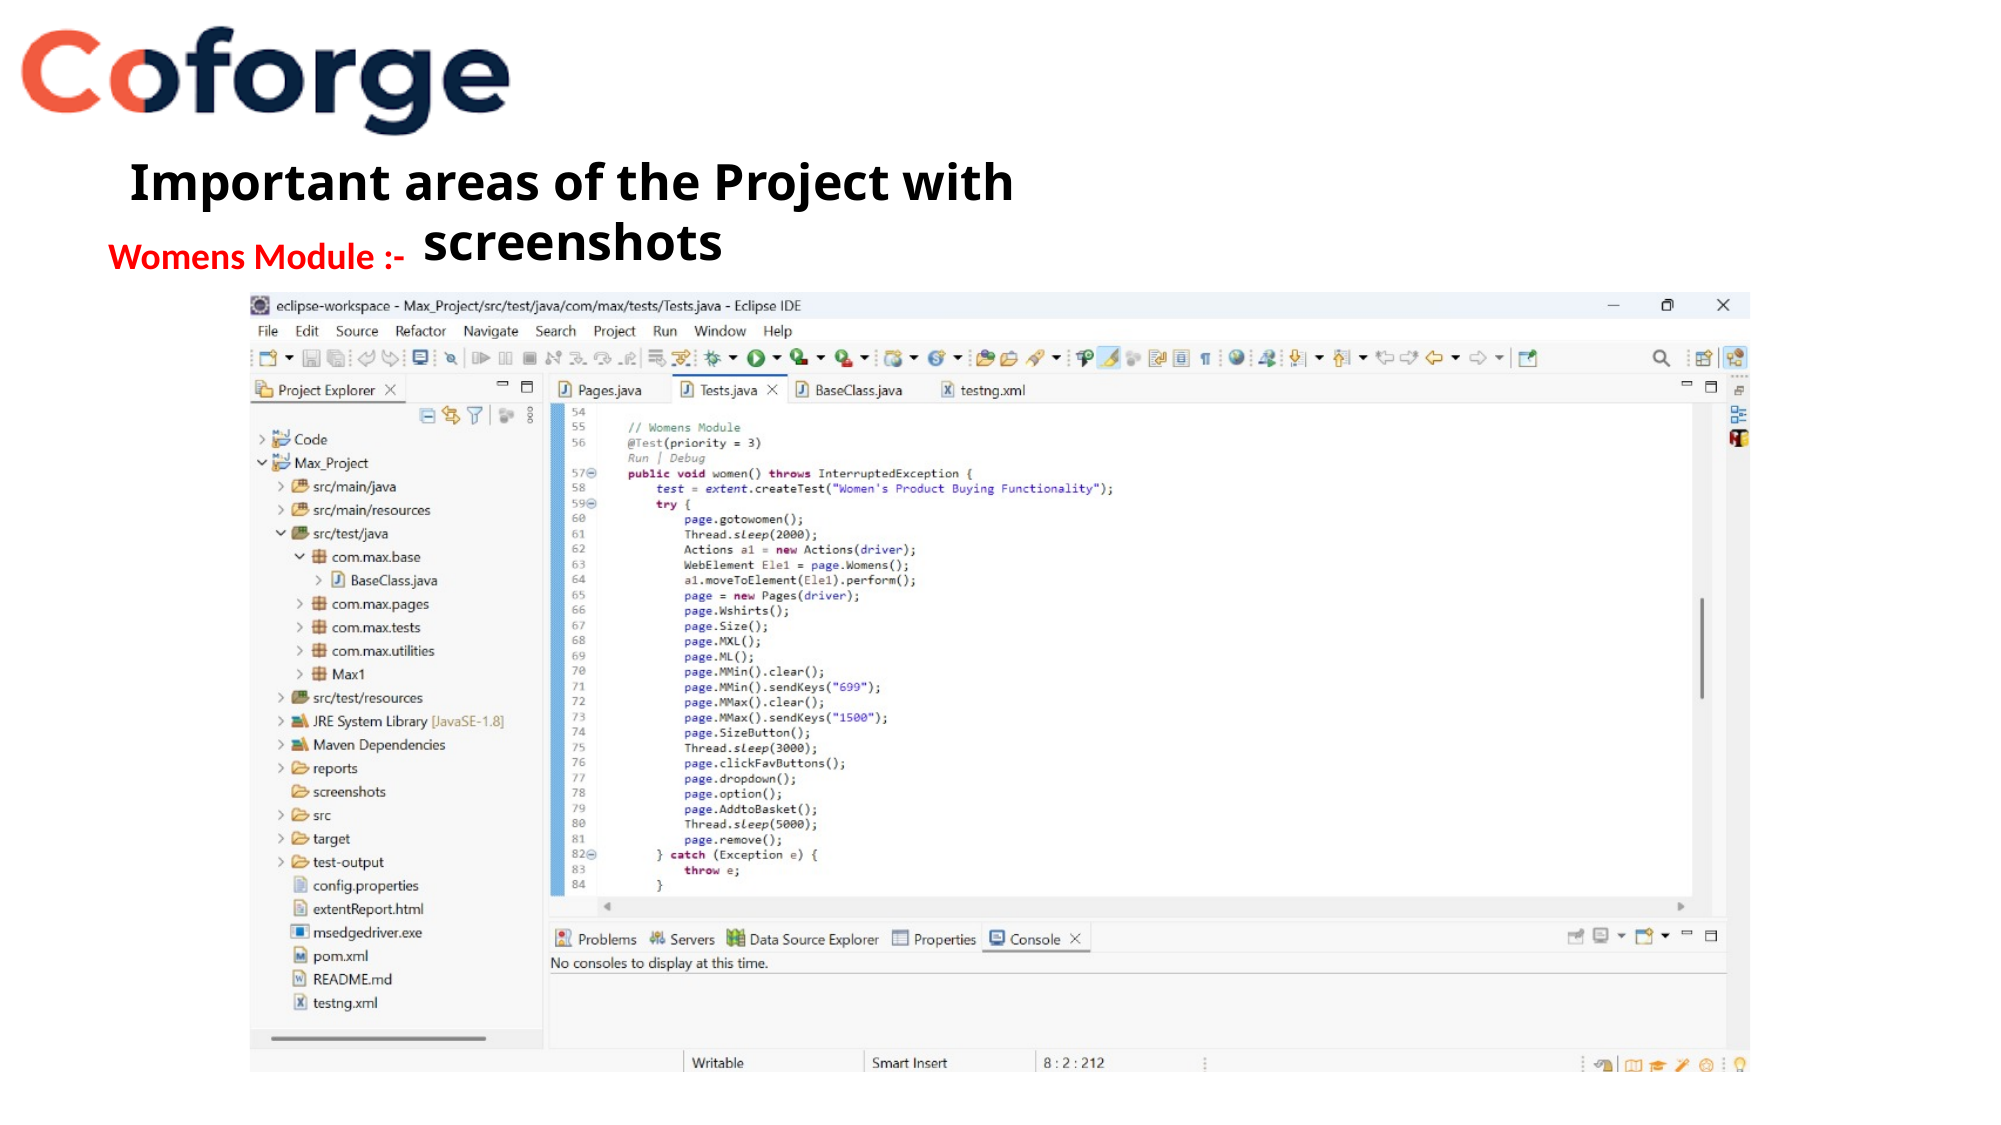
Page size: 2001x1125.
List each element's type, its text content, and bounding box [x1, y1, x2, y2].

text_box Important areas of the Project with screenshots [29, 142, 1118, 278]
picture [249, 291, 1751, 1072]
picture [0, 0, 539, 146]
text_box Womens Module :- [93, 224, 1501, 285]
